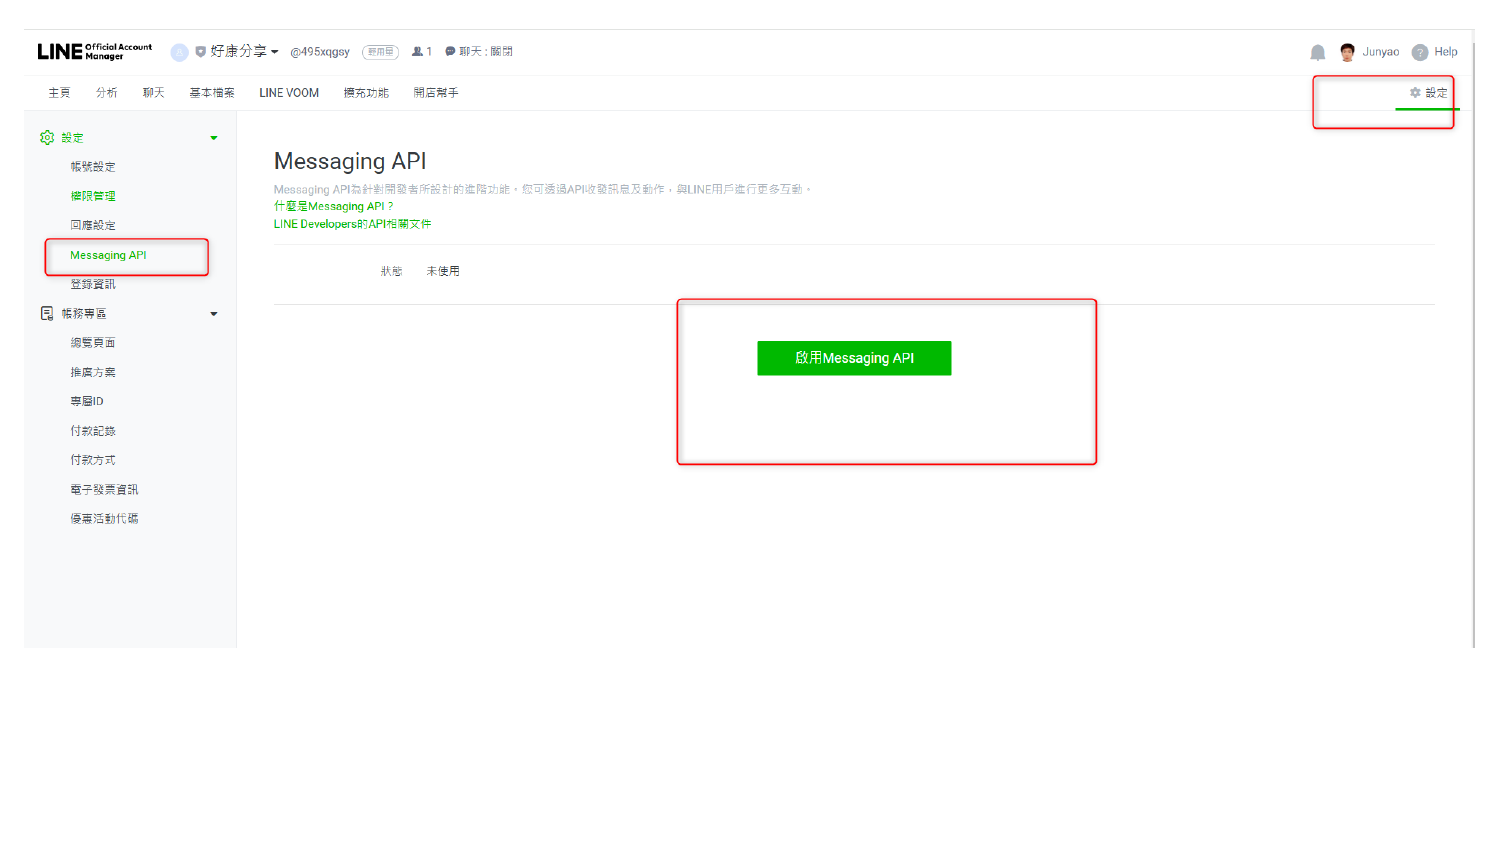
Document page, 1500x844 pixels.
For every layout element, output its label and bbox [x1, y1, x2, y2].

picture [24, 24, 1476, 648]
